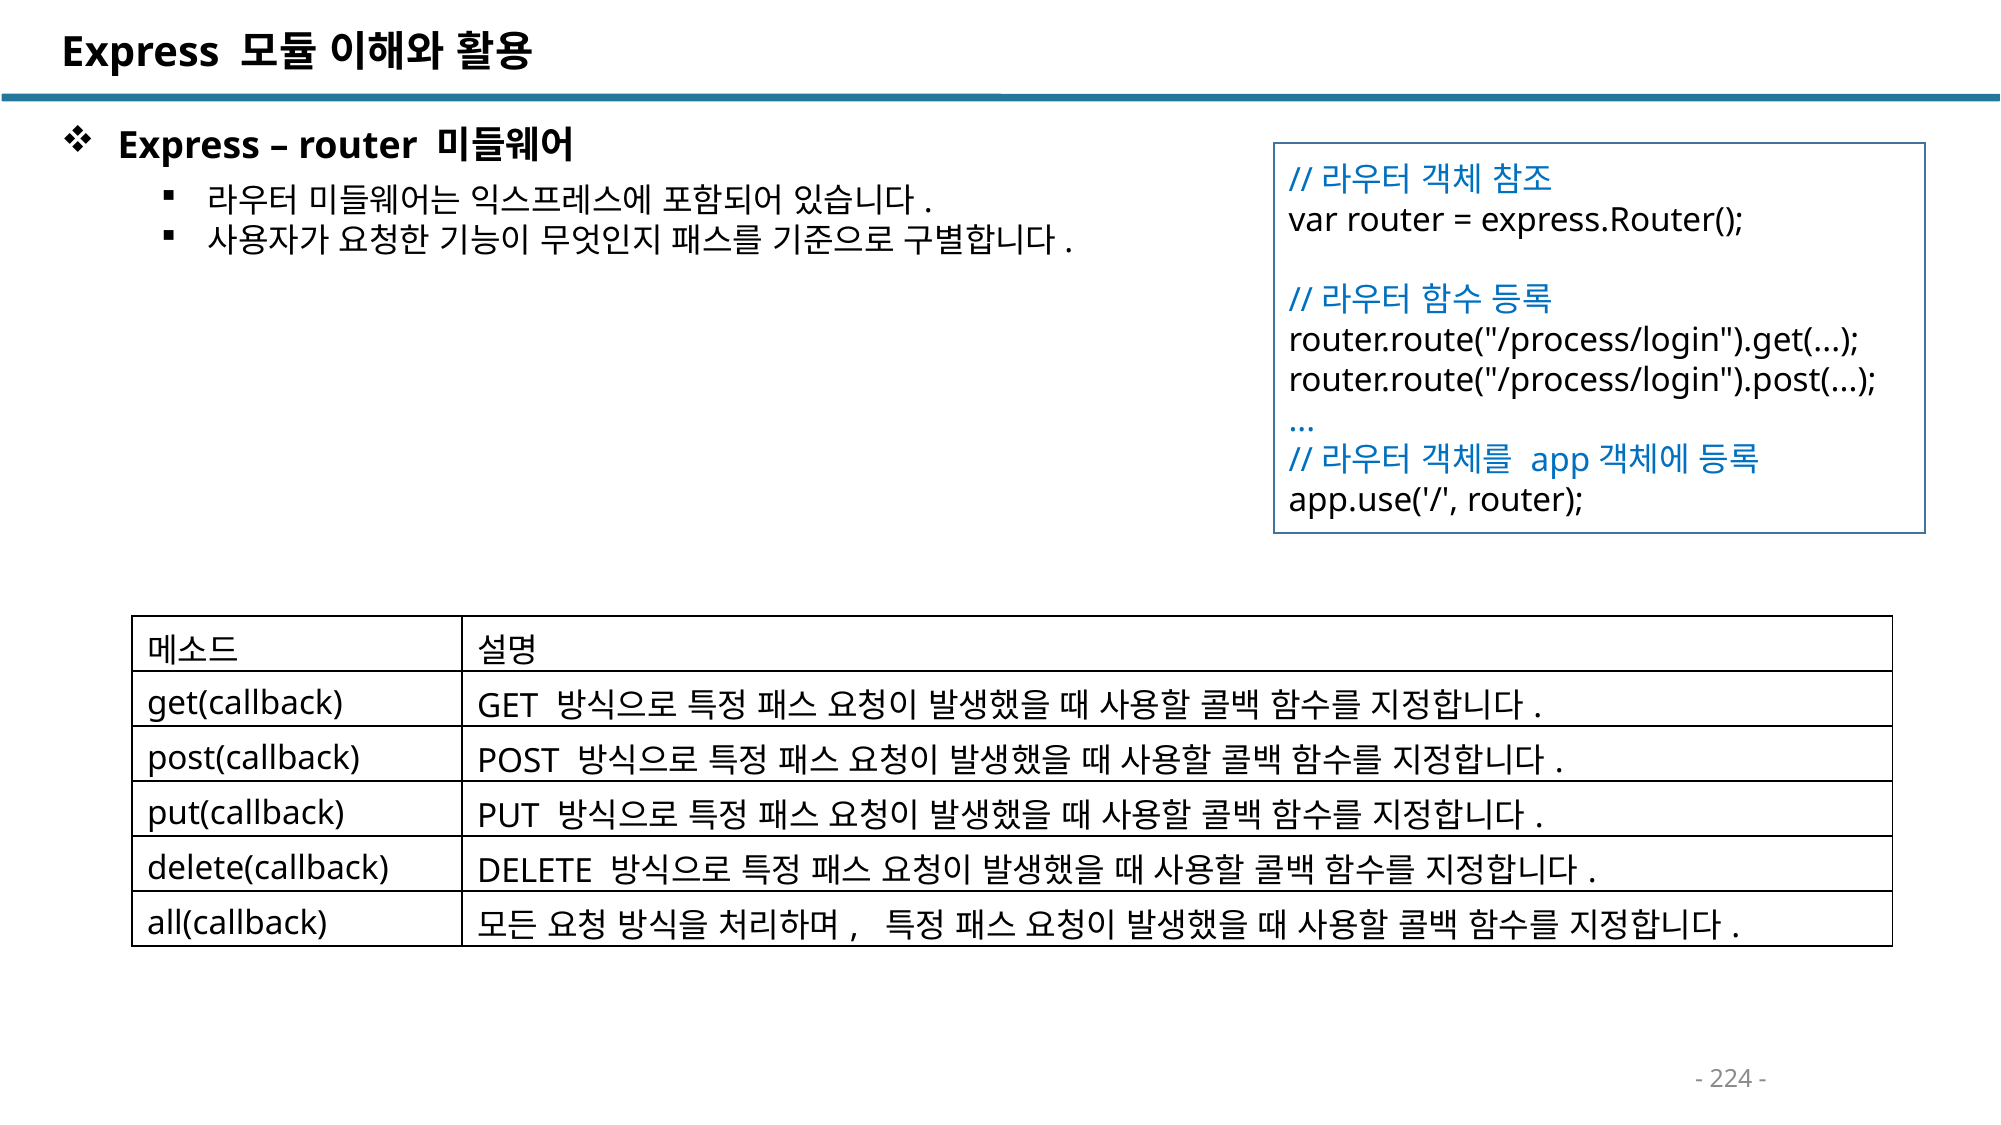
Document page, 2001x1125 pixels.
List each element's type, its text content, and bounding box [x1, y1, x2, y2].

text_box Express – router 미들웨어 [46, 113, 1898, 219]
table_cell put(callback) [133, 782, 461, 835]
table_header 설명 [463, 617, 1892, 670]
slide_number - 224 - [1500, 1061, 1968, 1097]
table_cell GET 방식으로 특정 패스 요청이 발생했을 때 사용할 콜백 함수를 지정합니다. [463, 672, 1892, 725]
text_box Express 모듈 이해와 활용 [46, 23, 1232, 95]
table_header 메소드 [133, 617, 461, 670]
table_cell delete(callback) [133, 837, 461, 890]
text_box //라우터 객체 참조 var router = express.Router(); //라우터 함수 등록 router.route("/process/login").get(...); router.route("/process/login").post(...); ... //라우터 객체를 app객체에 등록 app.use('/', router); [1273, 142, 1926, 534]
text_box 라우터 미들웨어는 익스프레스에 포함되어 있습니다. 사용자가 요청한 기능이 무엇인지 패스를 기준으로 구별합니다. [146, 172, 1273, 267]
table_cell PUT 방식으로 특정 패스 요청이 발생했을 때 사용할 콜백 함수를 지정합니다. [463, 782, 1892, 835]
table_cell all(callback) [133, 892, 461, 945]
table_cell DELETE 방식으로 특정 패스 요청이 발생했을 때 사용할 콜백 함수를 지정합니다. [463, 837, 1892, 890]
table_cell POST 방식으로 특정 패스 요청이 발생했을 때 사용할 콜백 함수를 지정합니다. [463, 727, 1892, 780]
table_cell 모든 요청 방식을 처리하며, 특정 패스 요청이 발생했을 때 사용할 콜백 함수를 지정합니다. [463, 892, 1892, 945]
table_cell post(callback) [133, 727, 461, 780]
table_cell get(callback) [133, 672, 461, 725]
